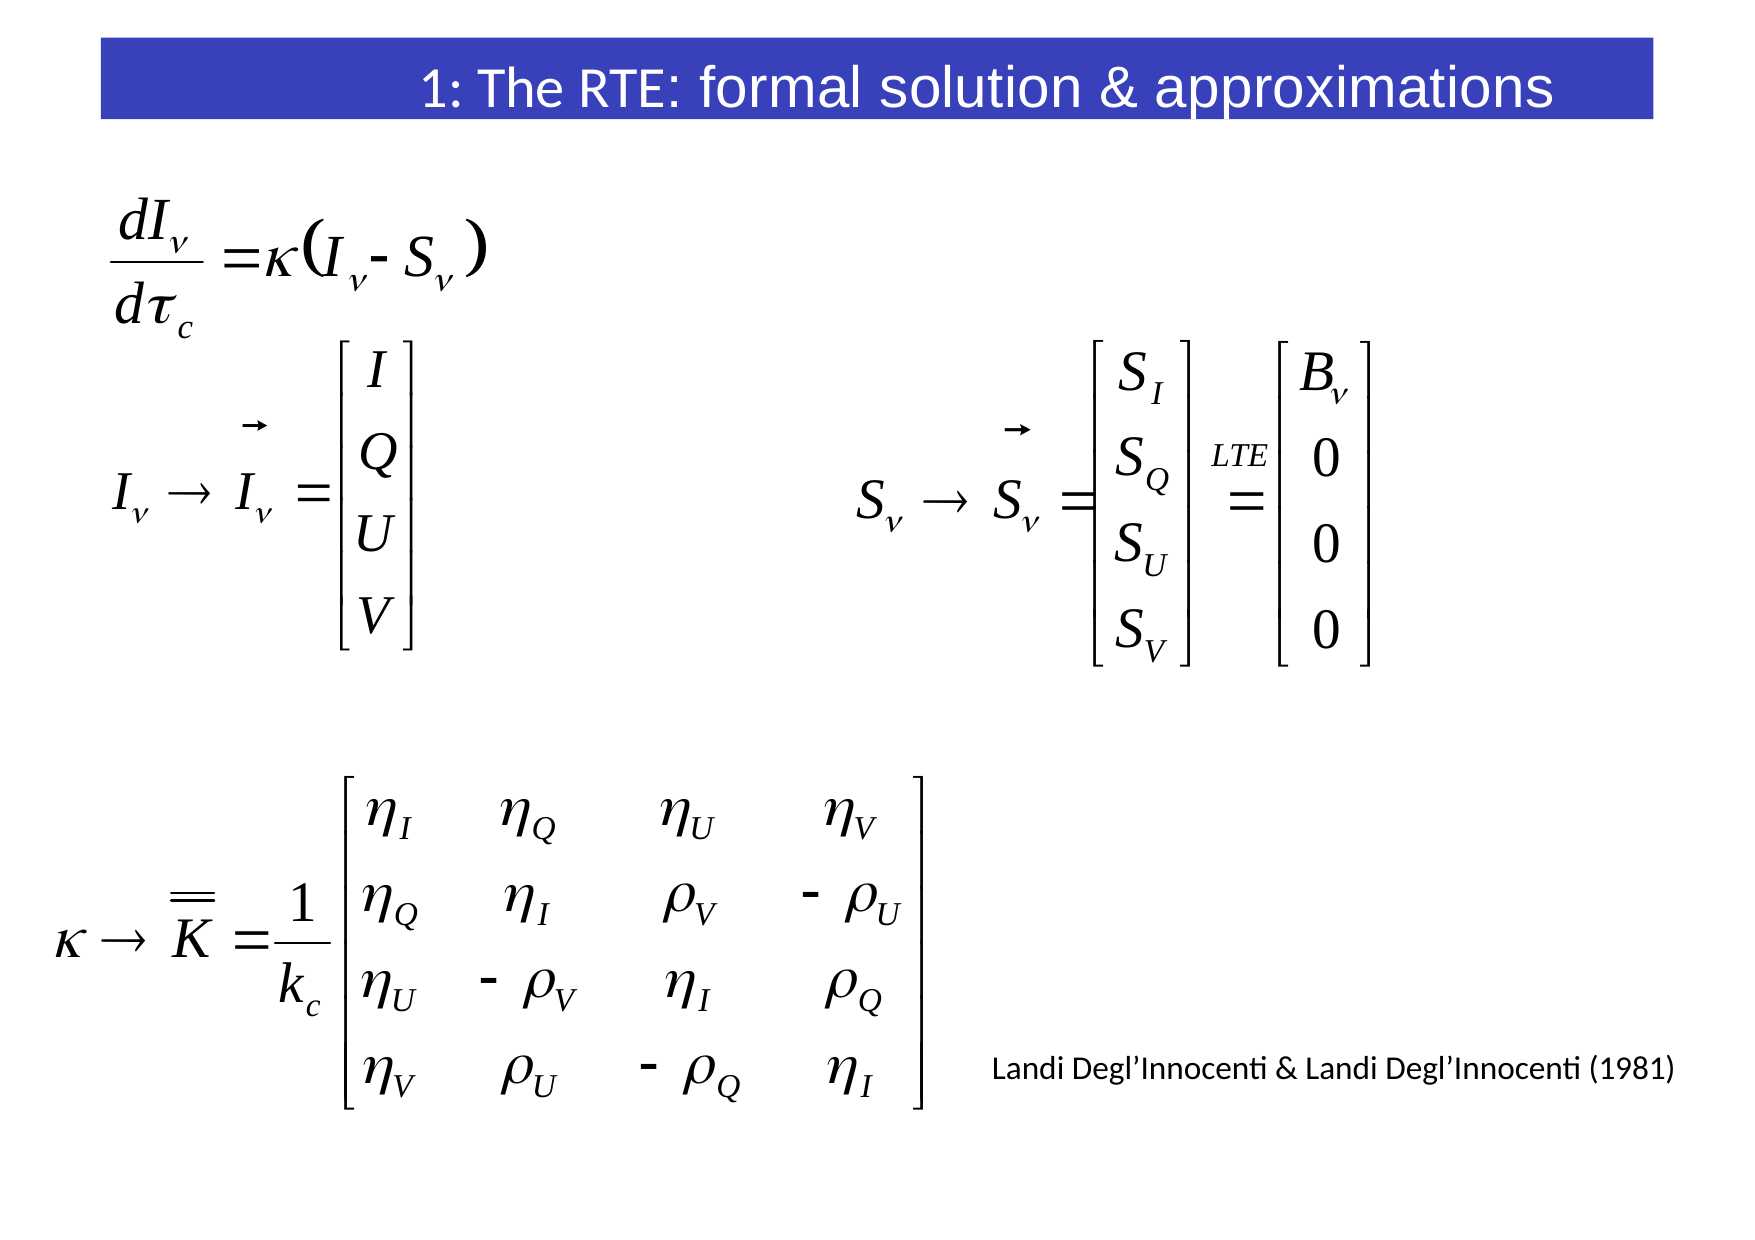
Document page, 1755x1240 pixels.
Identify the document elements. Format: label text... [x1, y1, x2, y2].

text_box 1: The RTE: formal solution & approximations [100, 37, 1654, 120]
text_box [100, 182, 490, 352]
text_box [101, 332, 435, 661]
text_box Landi Degl’Innocenti & Landi Degl’Innocenti (1981) [977, 1039, 1703, 1094]
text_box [846, 327, 1392, 682]
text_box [45, 766, 944, 1120]
